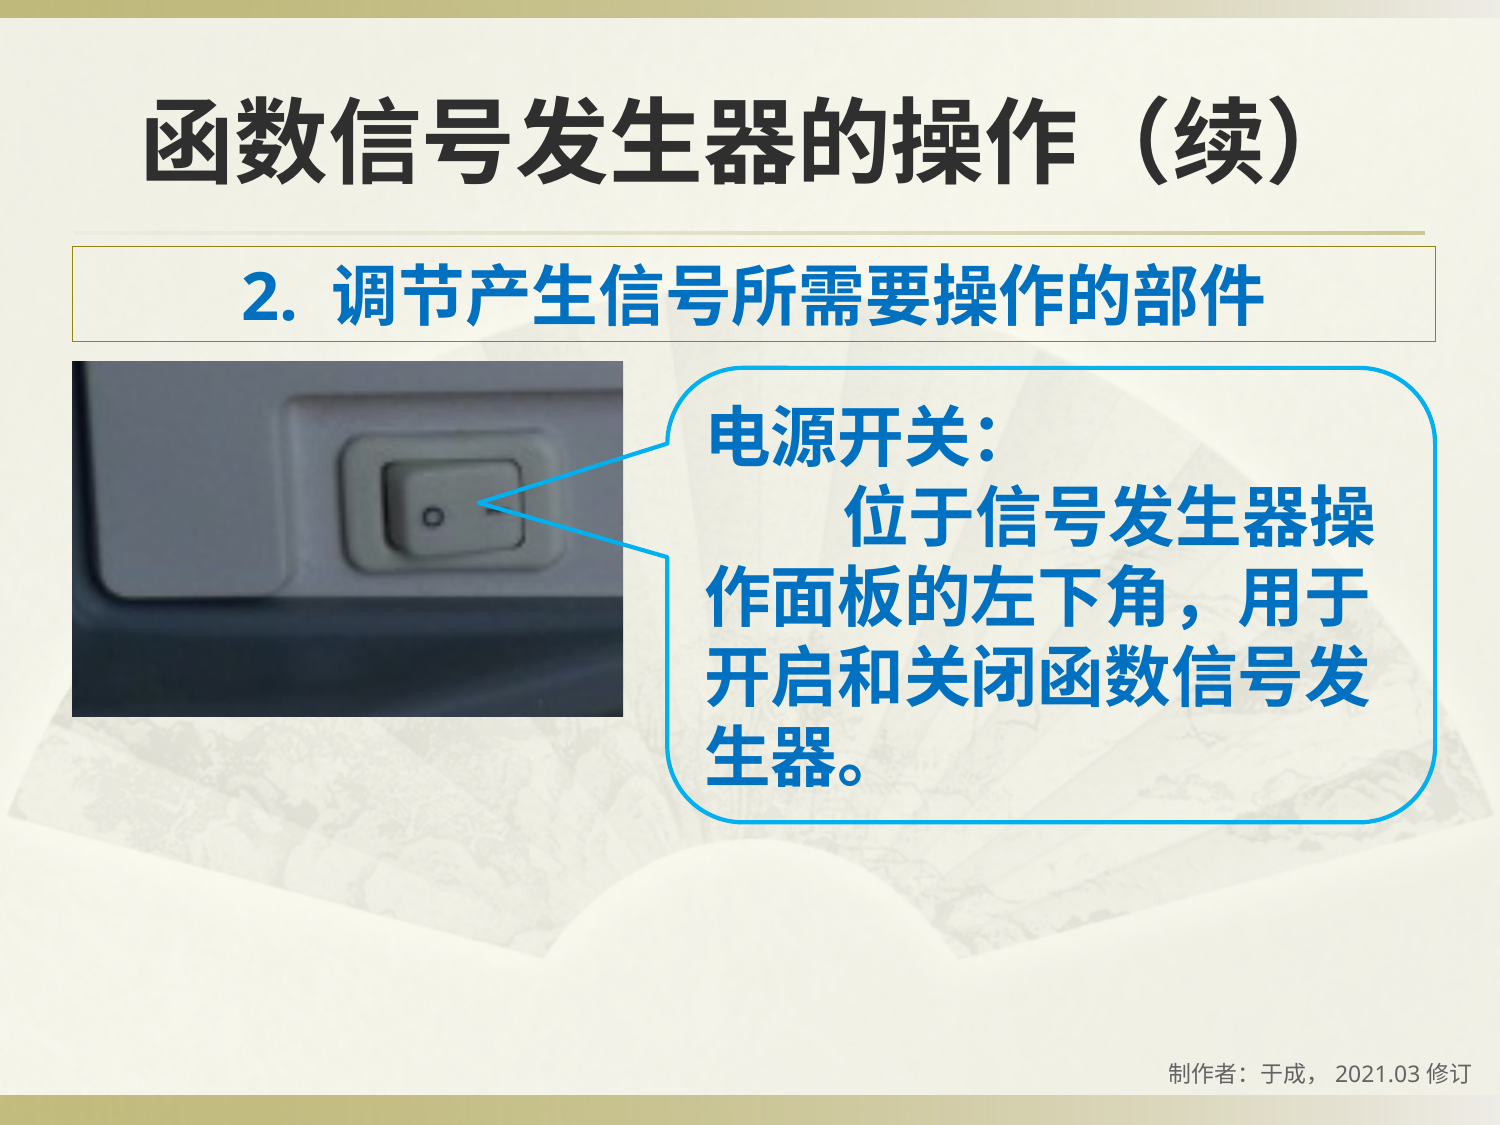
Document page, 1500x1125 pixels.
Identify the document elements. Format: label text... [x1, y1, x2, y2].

picture [71, 361, 624, 717]
footer 制作者：于成，2021.03修订 [874, 1050, 1487, 1097]
text_box 函数信号发生器的操作（续） [74, 45, 1425, 233]
picture [490, 461, 624, 541]
text_box 2. 调节产生信号所需要操作的部件 [72, 246, 1436, 342]
text_box 电源开关： 位于信号发生器操作面板的左下角，用于开启和关闭函数信号发生器。 [628, 365, 1438, 825]
